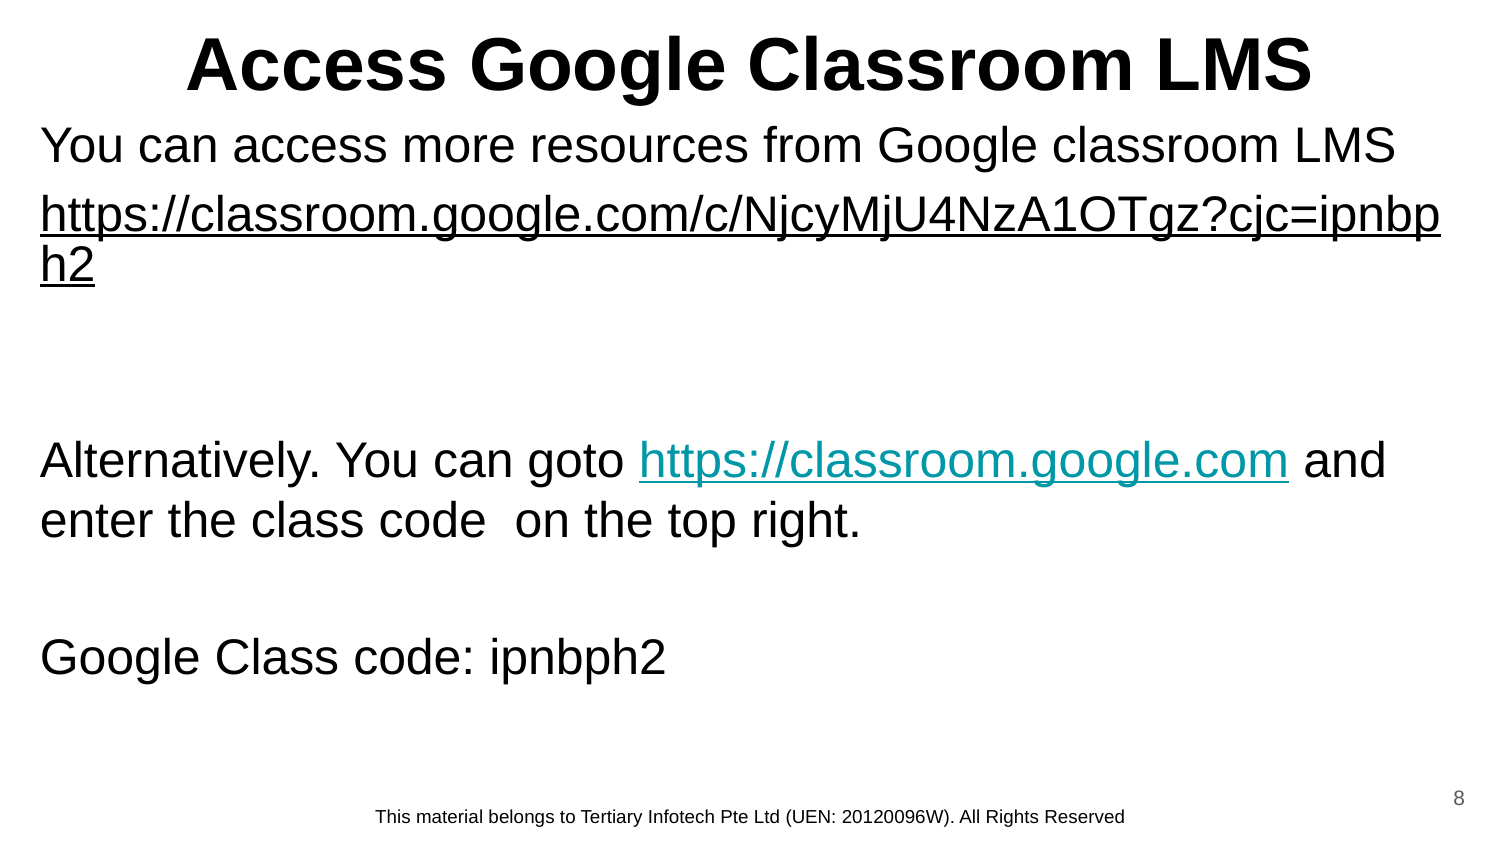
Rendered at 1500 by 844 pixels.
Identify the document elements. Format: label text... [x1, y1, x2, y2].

list You can access more resources from Google classroom LMS https://classroom.google.com/c/NjcyMjU4NzA1OTgz?cjc=ipnbph2 Alternatively. You can goto https://classroom.google.com and enter the class code on the top right. Google Class code: ipnbph2 [24, 105, 1480, 818]
title Access Google Classroom LMS [0, 0, 1500, 94]
slide_number ‹#› [1389, 764, 1480, 830]
